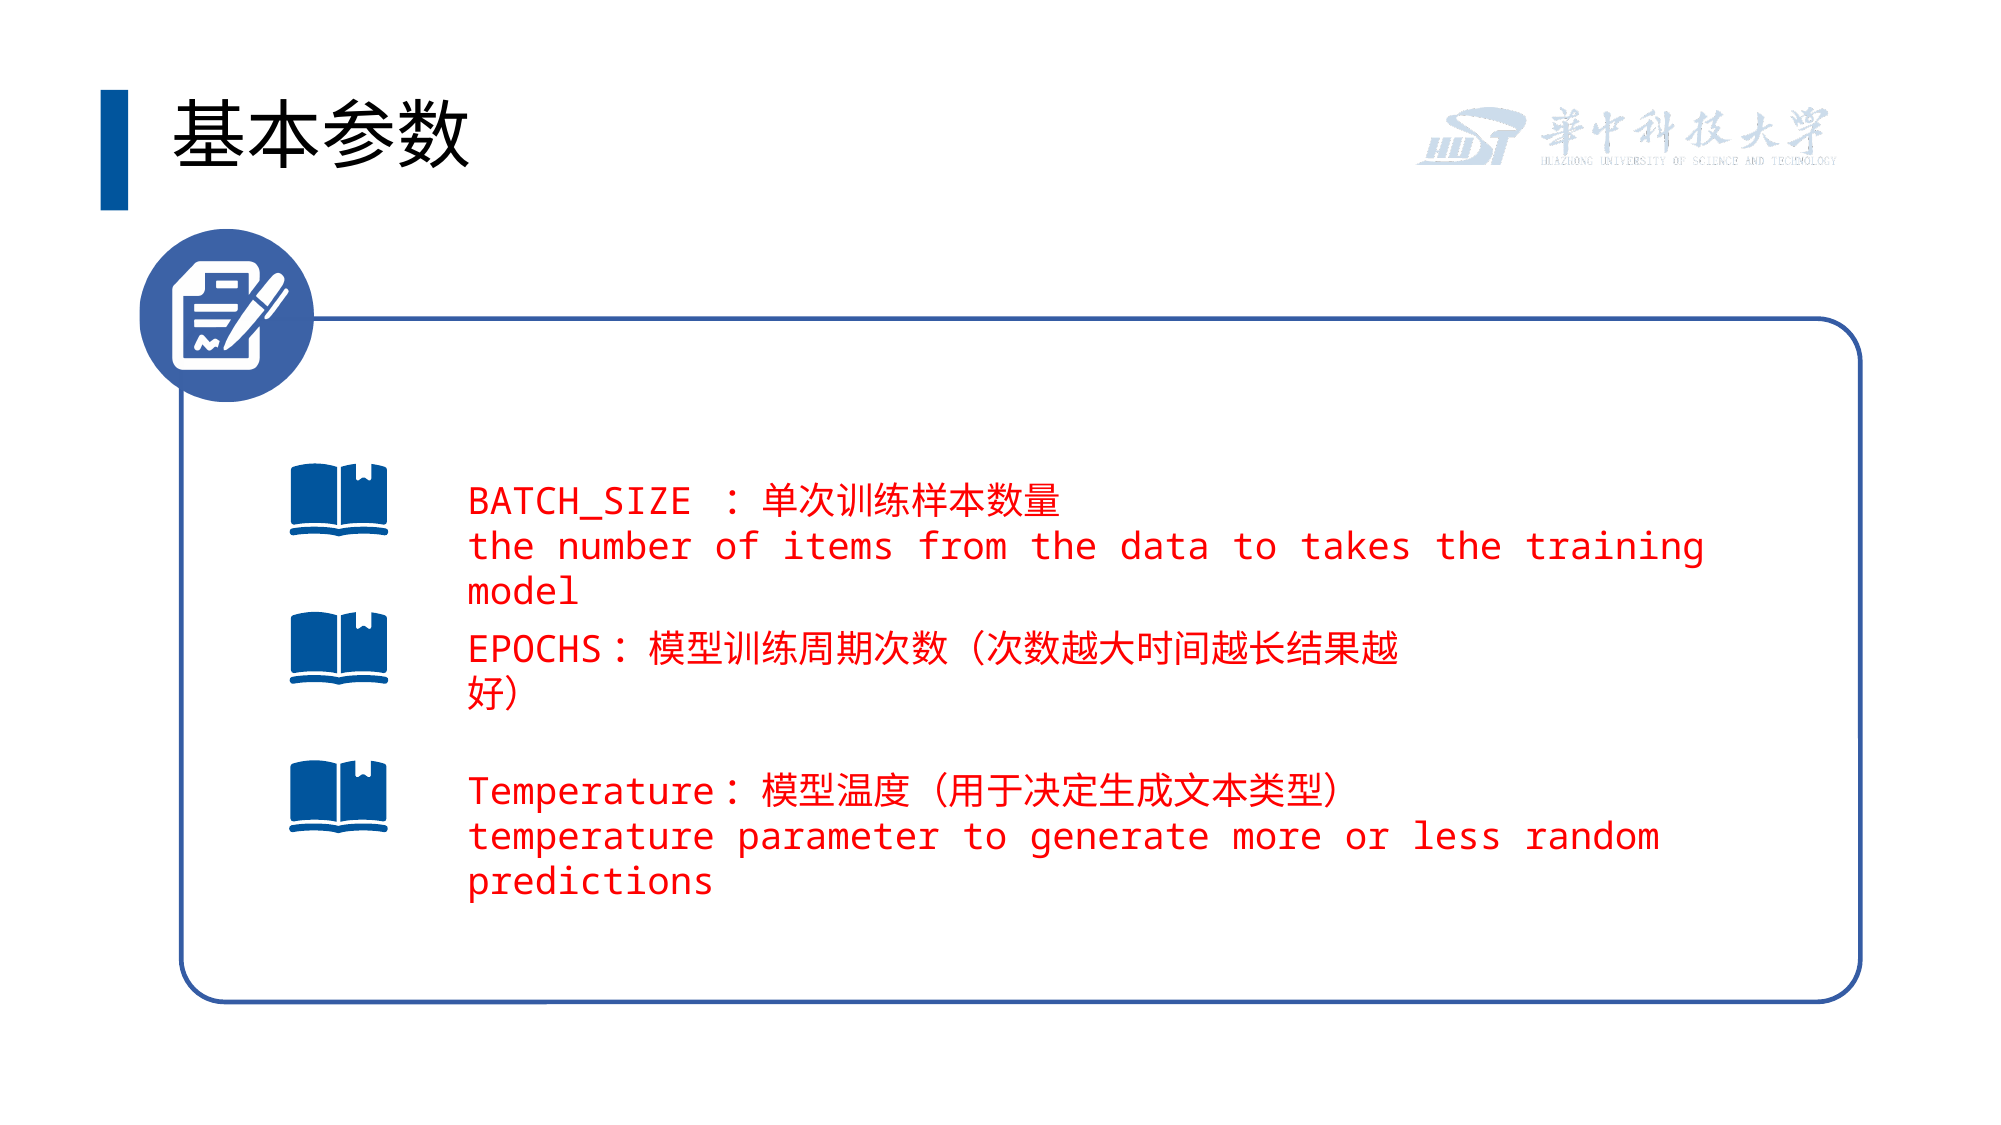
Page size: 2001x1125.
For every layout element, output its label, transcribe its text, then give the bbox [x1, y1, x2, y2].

text_box [340, 463, 387, 525]
text_box EPOCHS：模型训练周期次数（次数越大时间越长结果越好） [452, 618, 1453, 723]
text_box [290, 463, 338, 525]
text_box [100, 89, 129, 211]
text_box [340, 760, 387, 822]
text_box [289, 526, 389, 537]
text_box BATCH_SIZE ：单次训练样本数量 the number of items from the data to takes the training model [452, 469, 1831, 620]
text_box 基本参数 [157, 80, 541, 185]
text_box [289, 675, 389, 685]
text_box [290, 611, 338, 674]
text_box [289, 823, 388, 834]
text_box 论文答辩 [153, 78, 541, 174]
text_box [180, 317, 1862, 1003]
text_box [290, 760, 337, 822]
picture [1415, 107, 1847, 165]
text_box [340, 612, 387, 674]
picture [139, 226, 317, 404]
text_box Temperature：模型温度（用于决定生成文本类型） temperature parameter to generate more or less random predictions [452, 760, 1861, 910]
